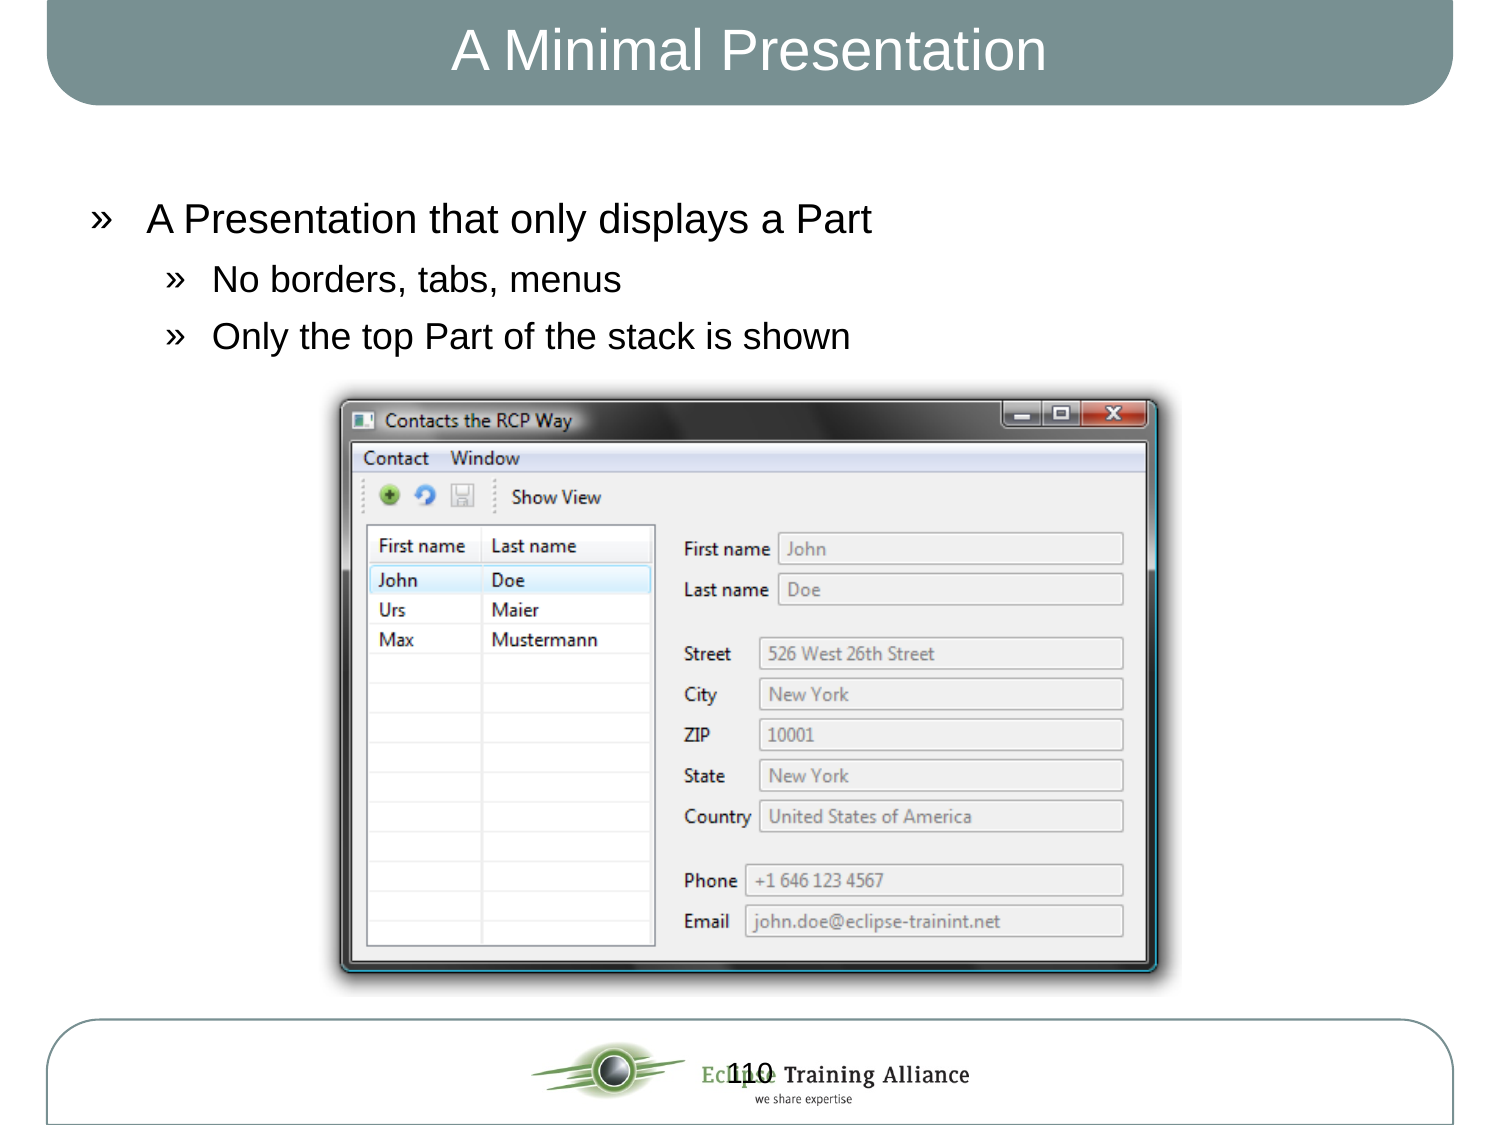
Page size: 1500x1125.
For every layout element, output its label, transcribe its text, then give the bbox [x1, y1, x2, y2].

list A Presentation that only displays a Part No borders, tabs, menus Only the top Part of the stack is shown [75, 184, 1425, 1000]
title A Minimal Presentation [82, 0, 1418, 94]
slide_number 110 [662, 1041, 838, 1102]
picture [318, 379, 1182, 997]
picture [531, 1038, 969, 1106]
